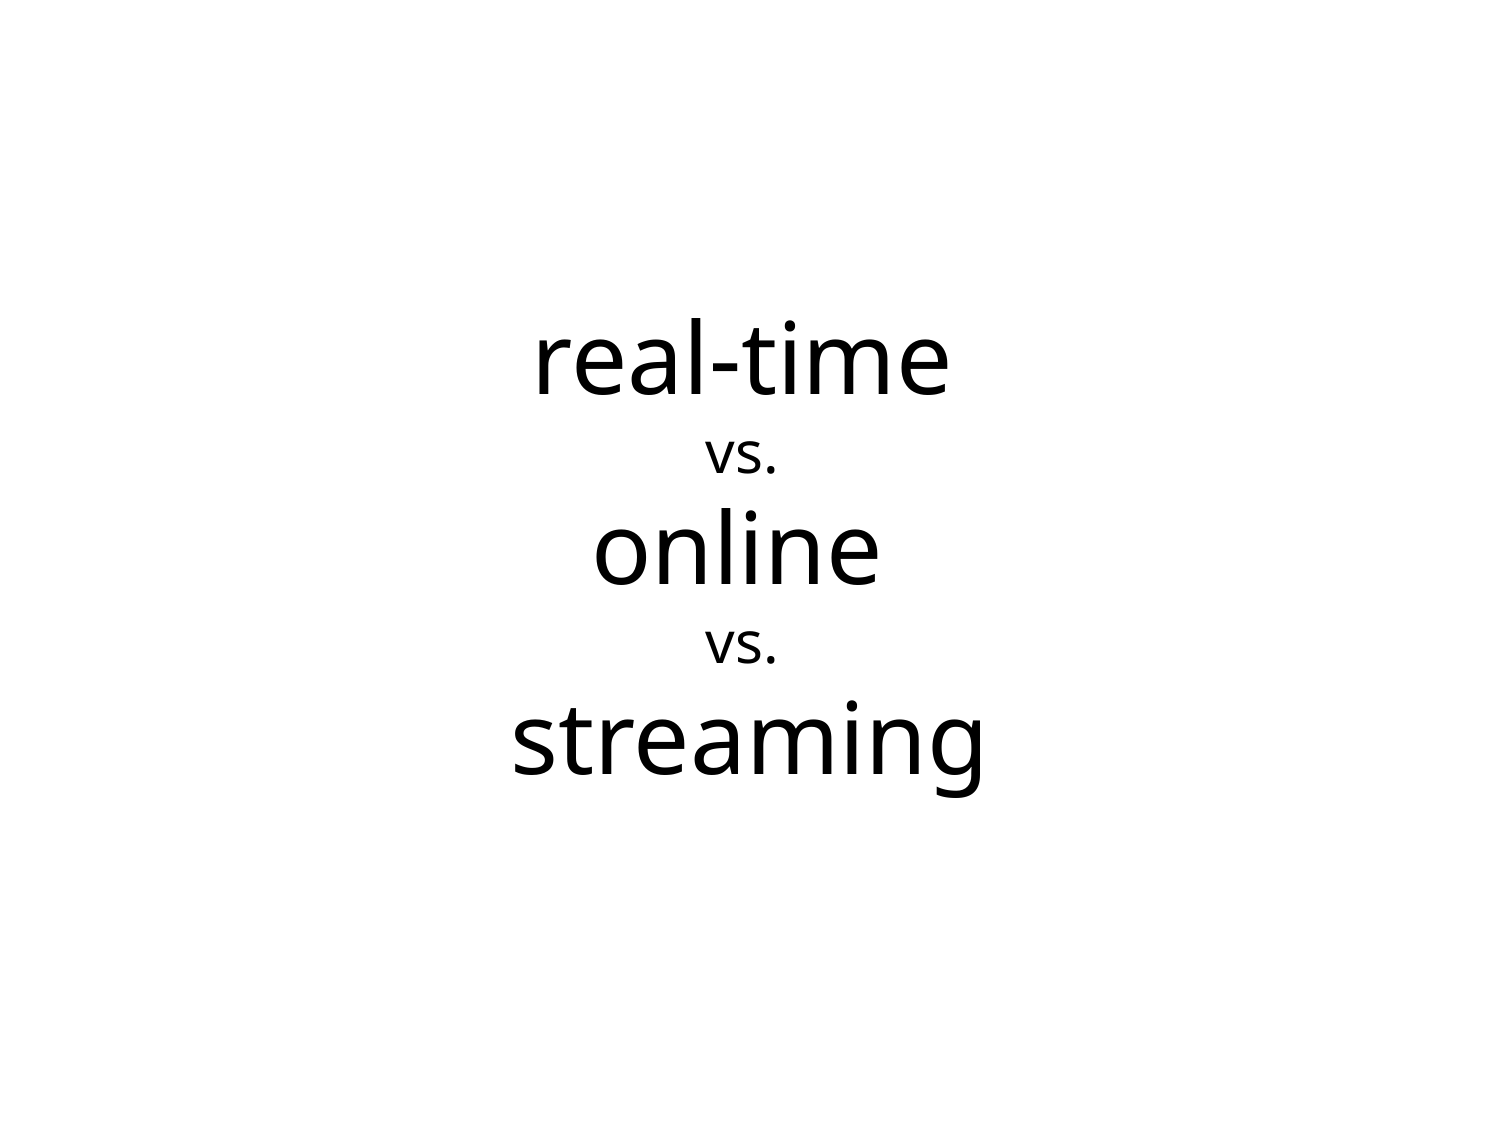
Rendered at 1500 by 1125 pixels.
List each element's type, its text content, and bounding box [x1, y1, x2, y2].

text_box real-time vs. online vs. streaming [0, 287, 1500, 802]
